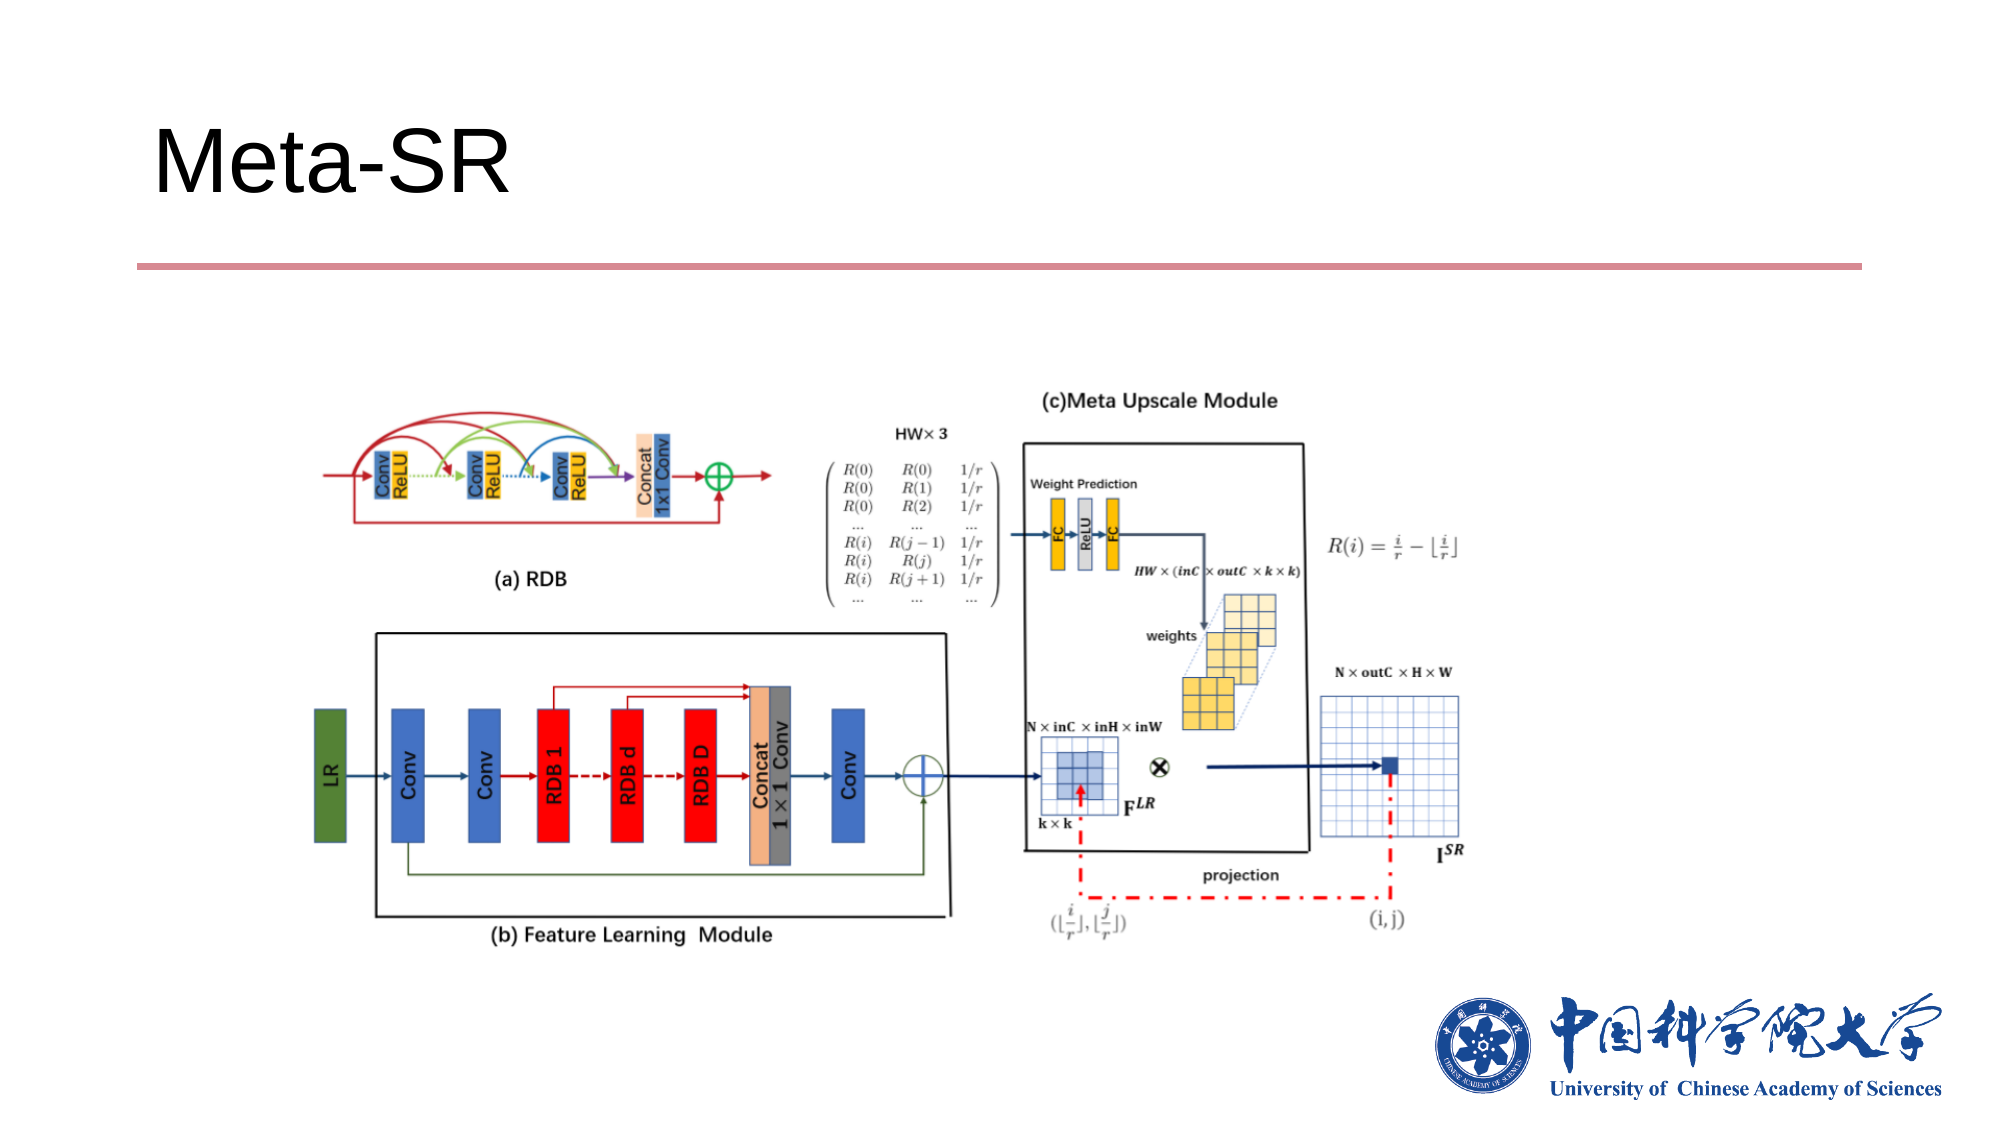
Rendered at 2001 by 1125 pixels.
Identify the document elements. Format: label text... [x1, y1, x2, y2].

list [284, 338, 1552, 968]
picture [1435, 993, 1942, 1100]
title Meta-SR [137, 59, 1863, 267]
